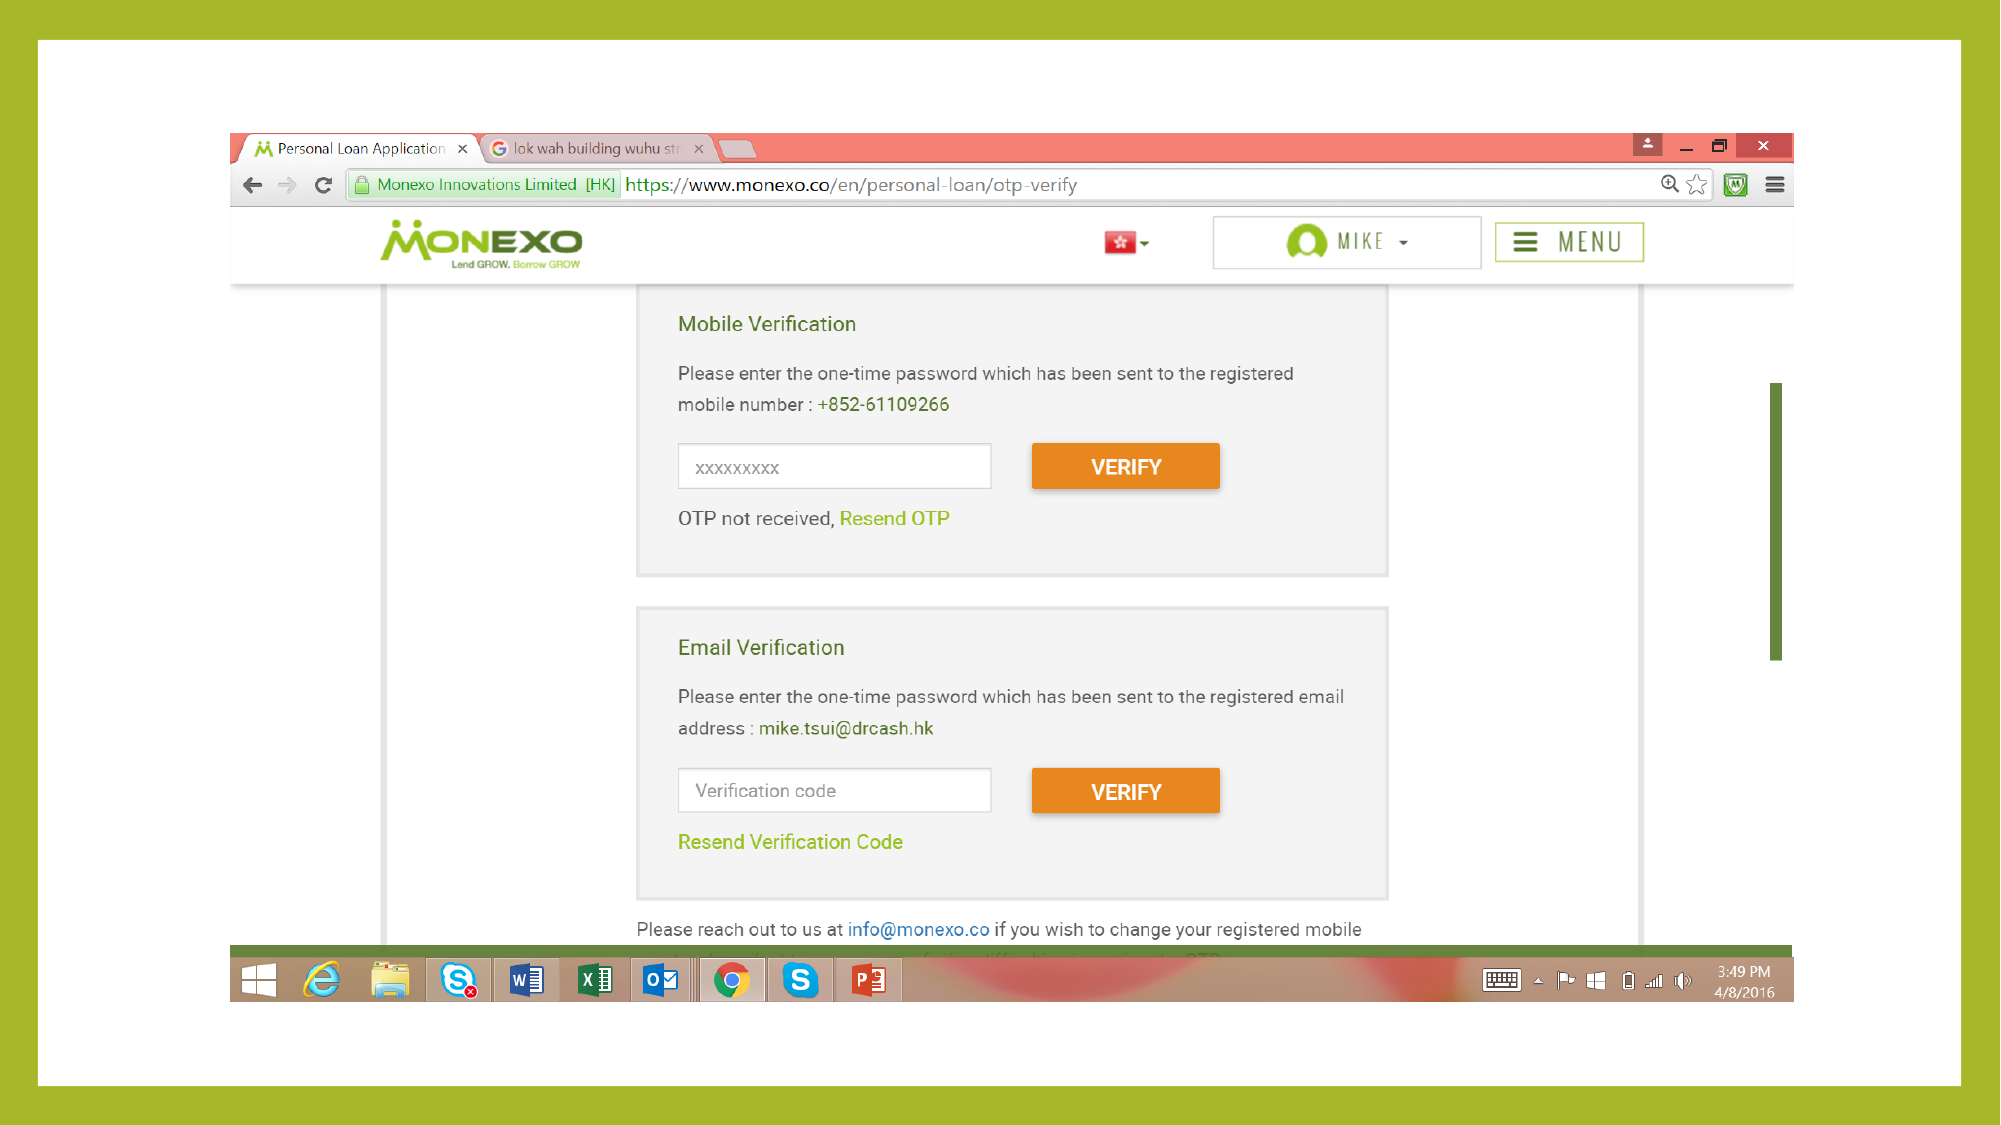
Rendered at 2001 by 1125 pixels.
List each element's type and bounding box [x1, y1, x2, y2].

picture [229, 132, 1794, 1002]
